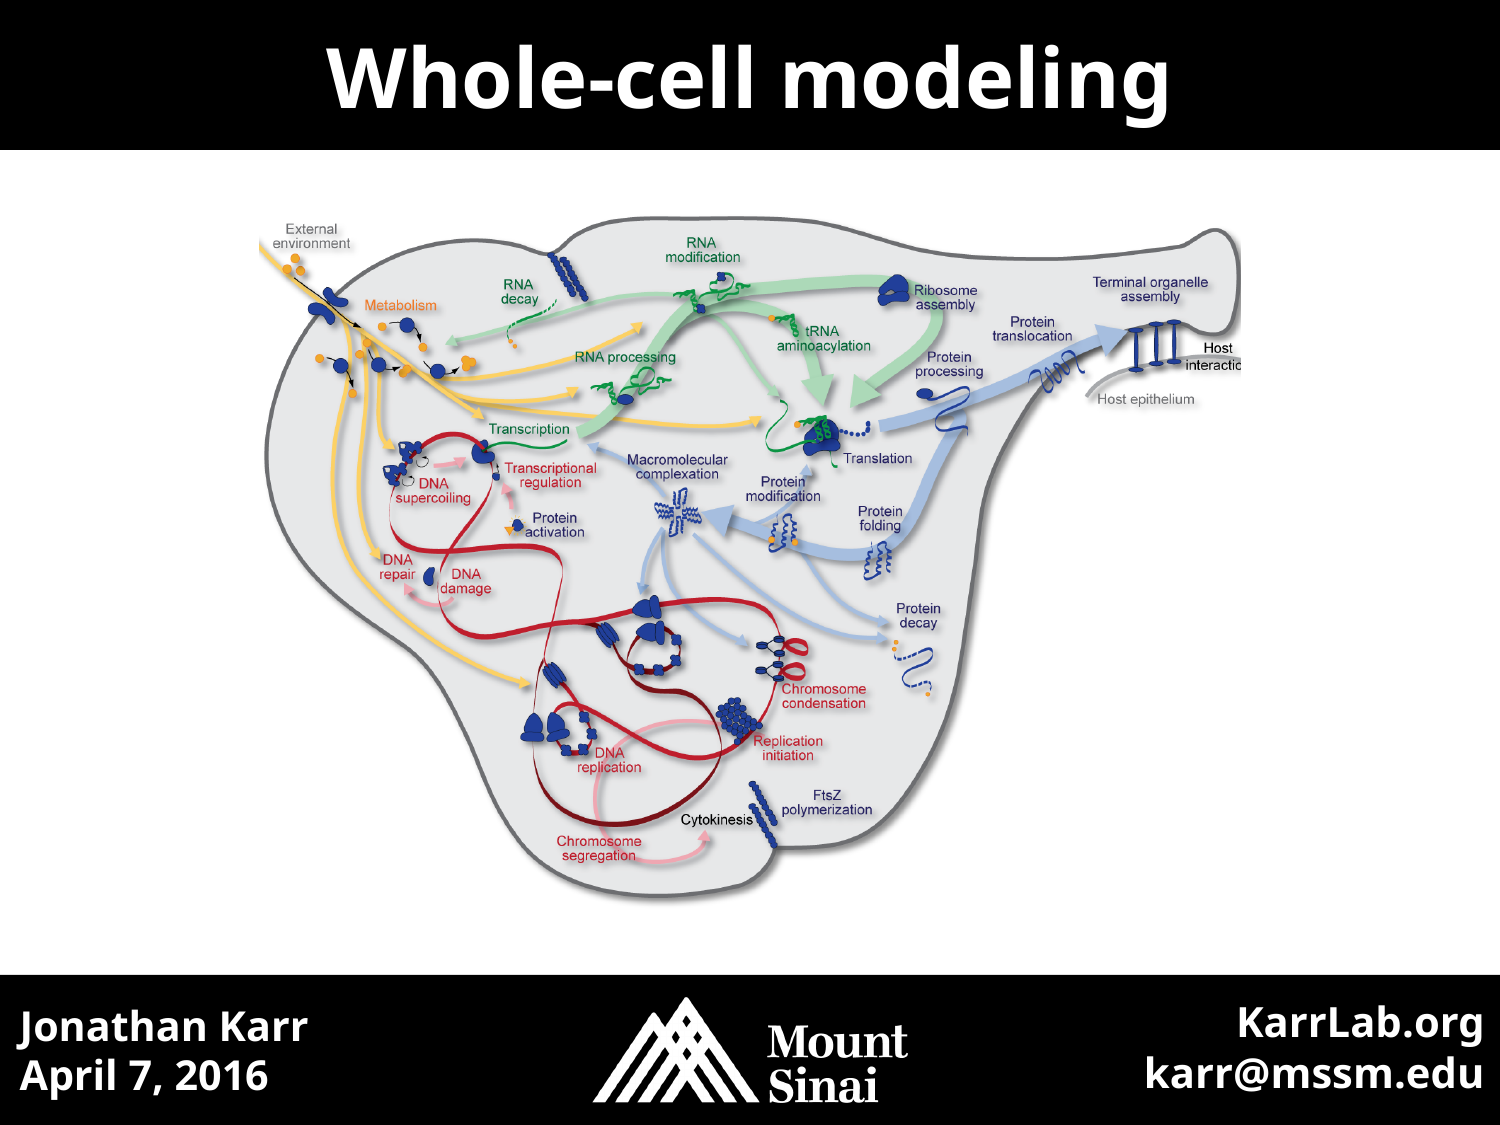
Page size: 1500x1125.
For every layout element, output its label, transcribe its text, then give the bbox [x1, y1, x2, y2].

title Whole-cell modeling [0, 0, 1500, 150]
picture [258, 212, 1242, 912]
text_box Jonathan Karr April 7, 2016 [19, 999, 495, 1100]
picture [592, 997, 908, 1103]
list KarrLab.org karr@mssm.edu [0, 975, 1500, 1125]
